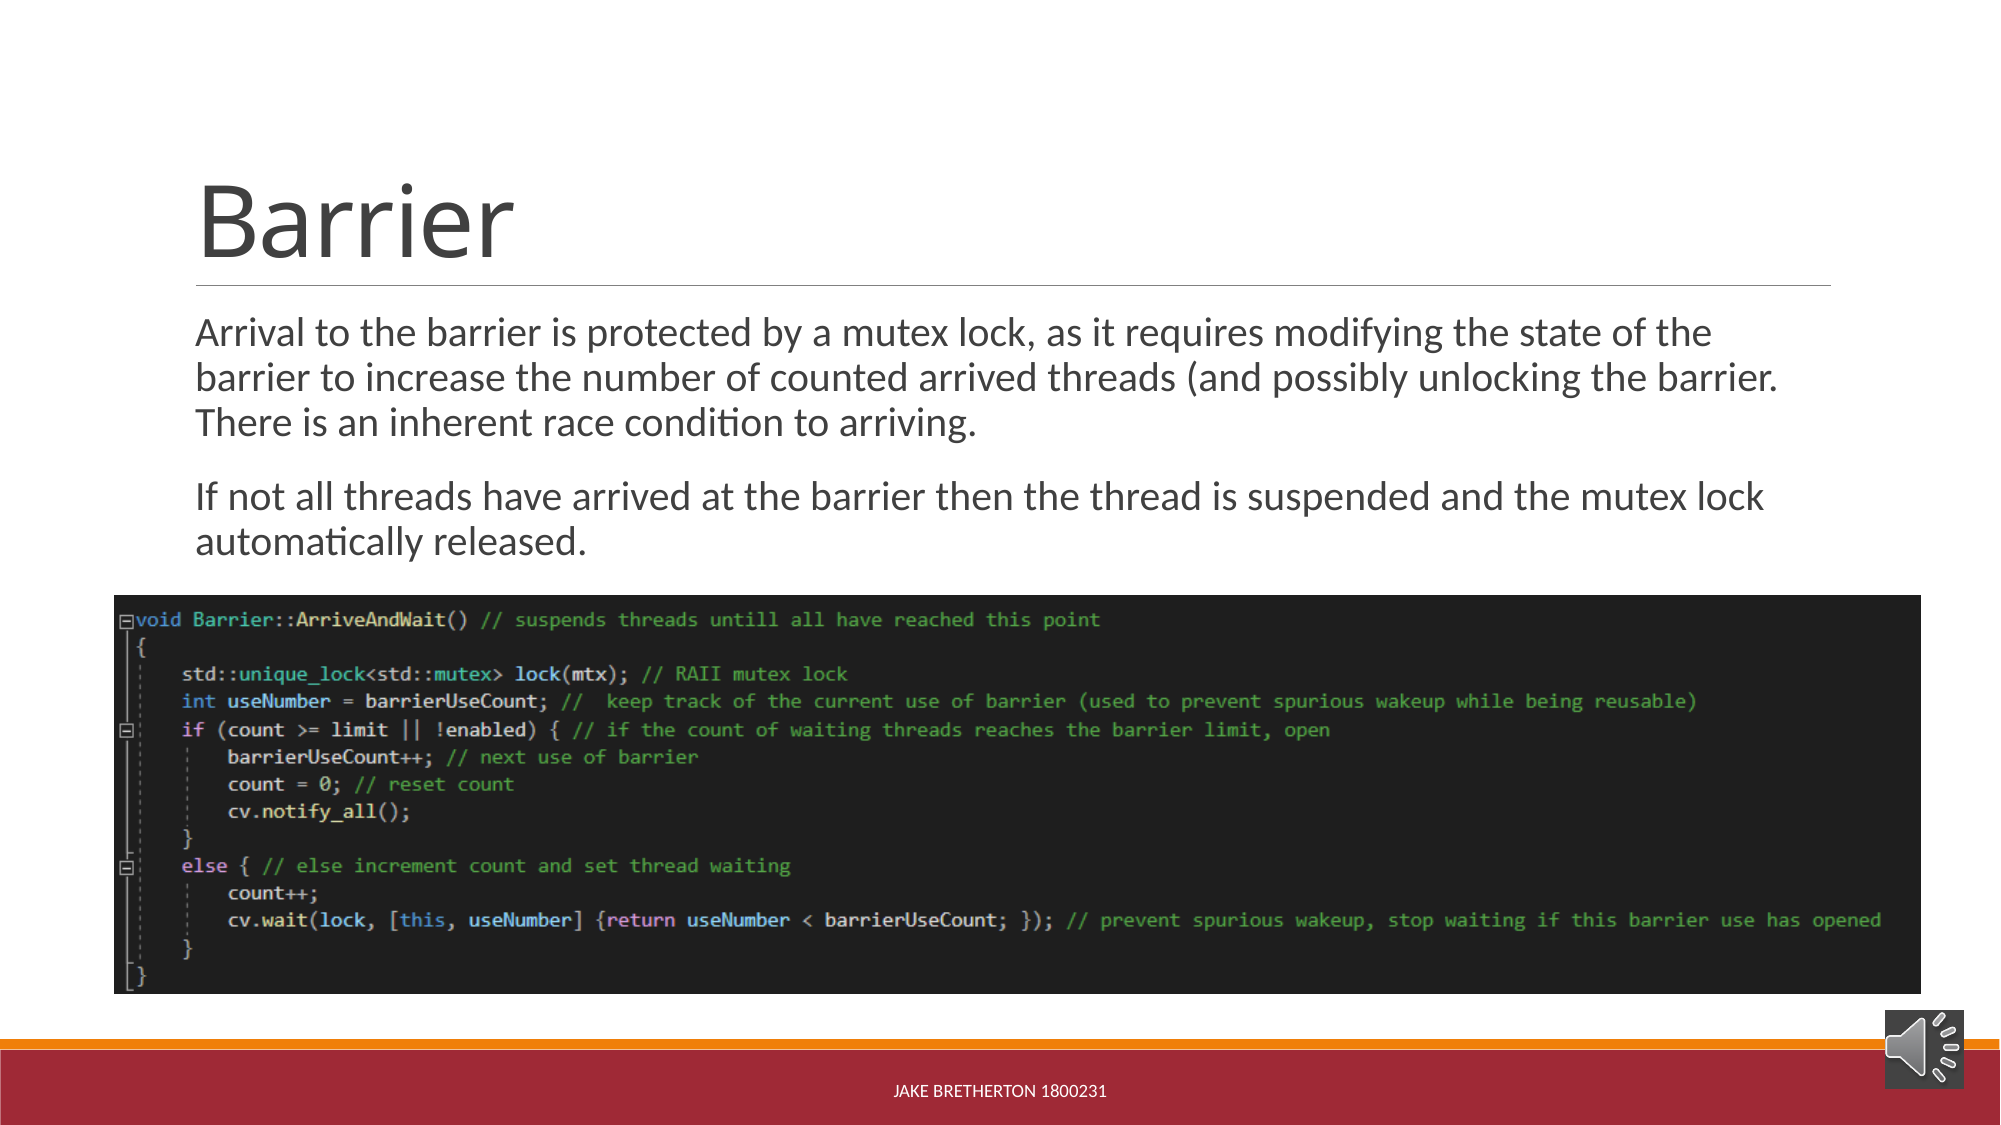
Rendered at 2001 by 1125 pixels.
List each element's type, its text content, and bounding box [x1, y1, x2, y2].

footer Jake Bretherton 1800231 [604, 1059, 1396, 1120]
title Barrier [180, 47, 1830, 285]
picture [1884, 1009, 1966, 1090]
picture [114, 594, 1921, 995]
list Arrival to the barrier is protected by a mutex lock, as it requires modifying the state of the barrier to increase the number of counted arrived threads (and possibly unlocking the barrier. There is an inherent race condition to arriving. If not all threads have arrived at the barrier then the thread is suspended and the mutex lock automatically released. [180, 302, 1830, 591]
